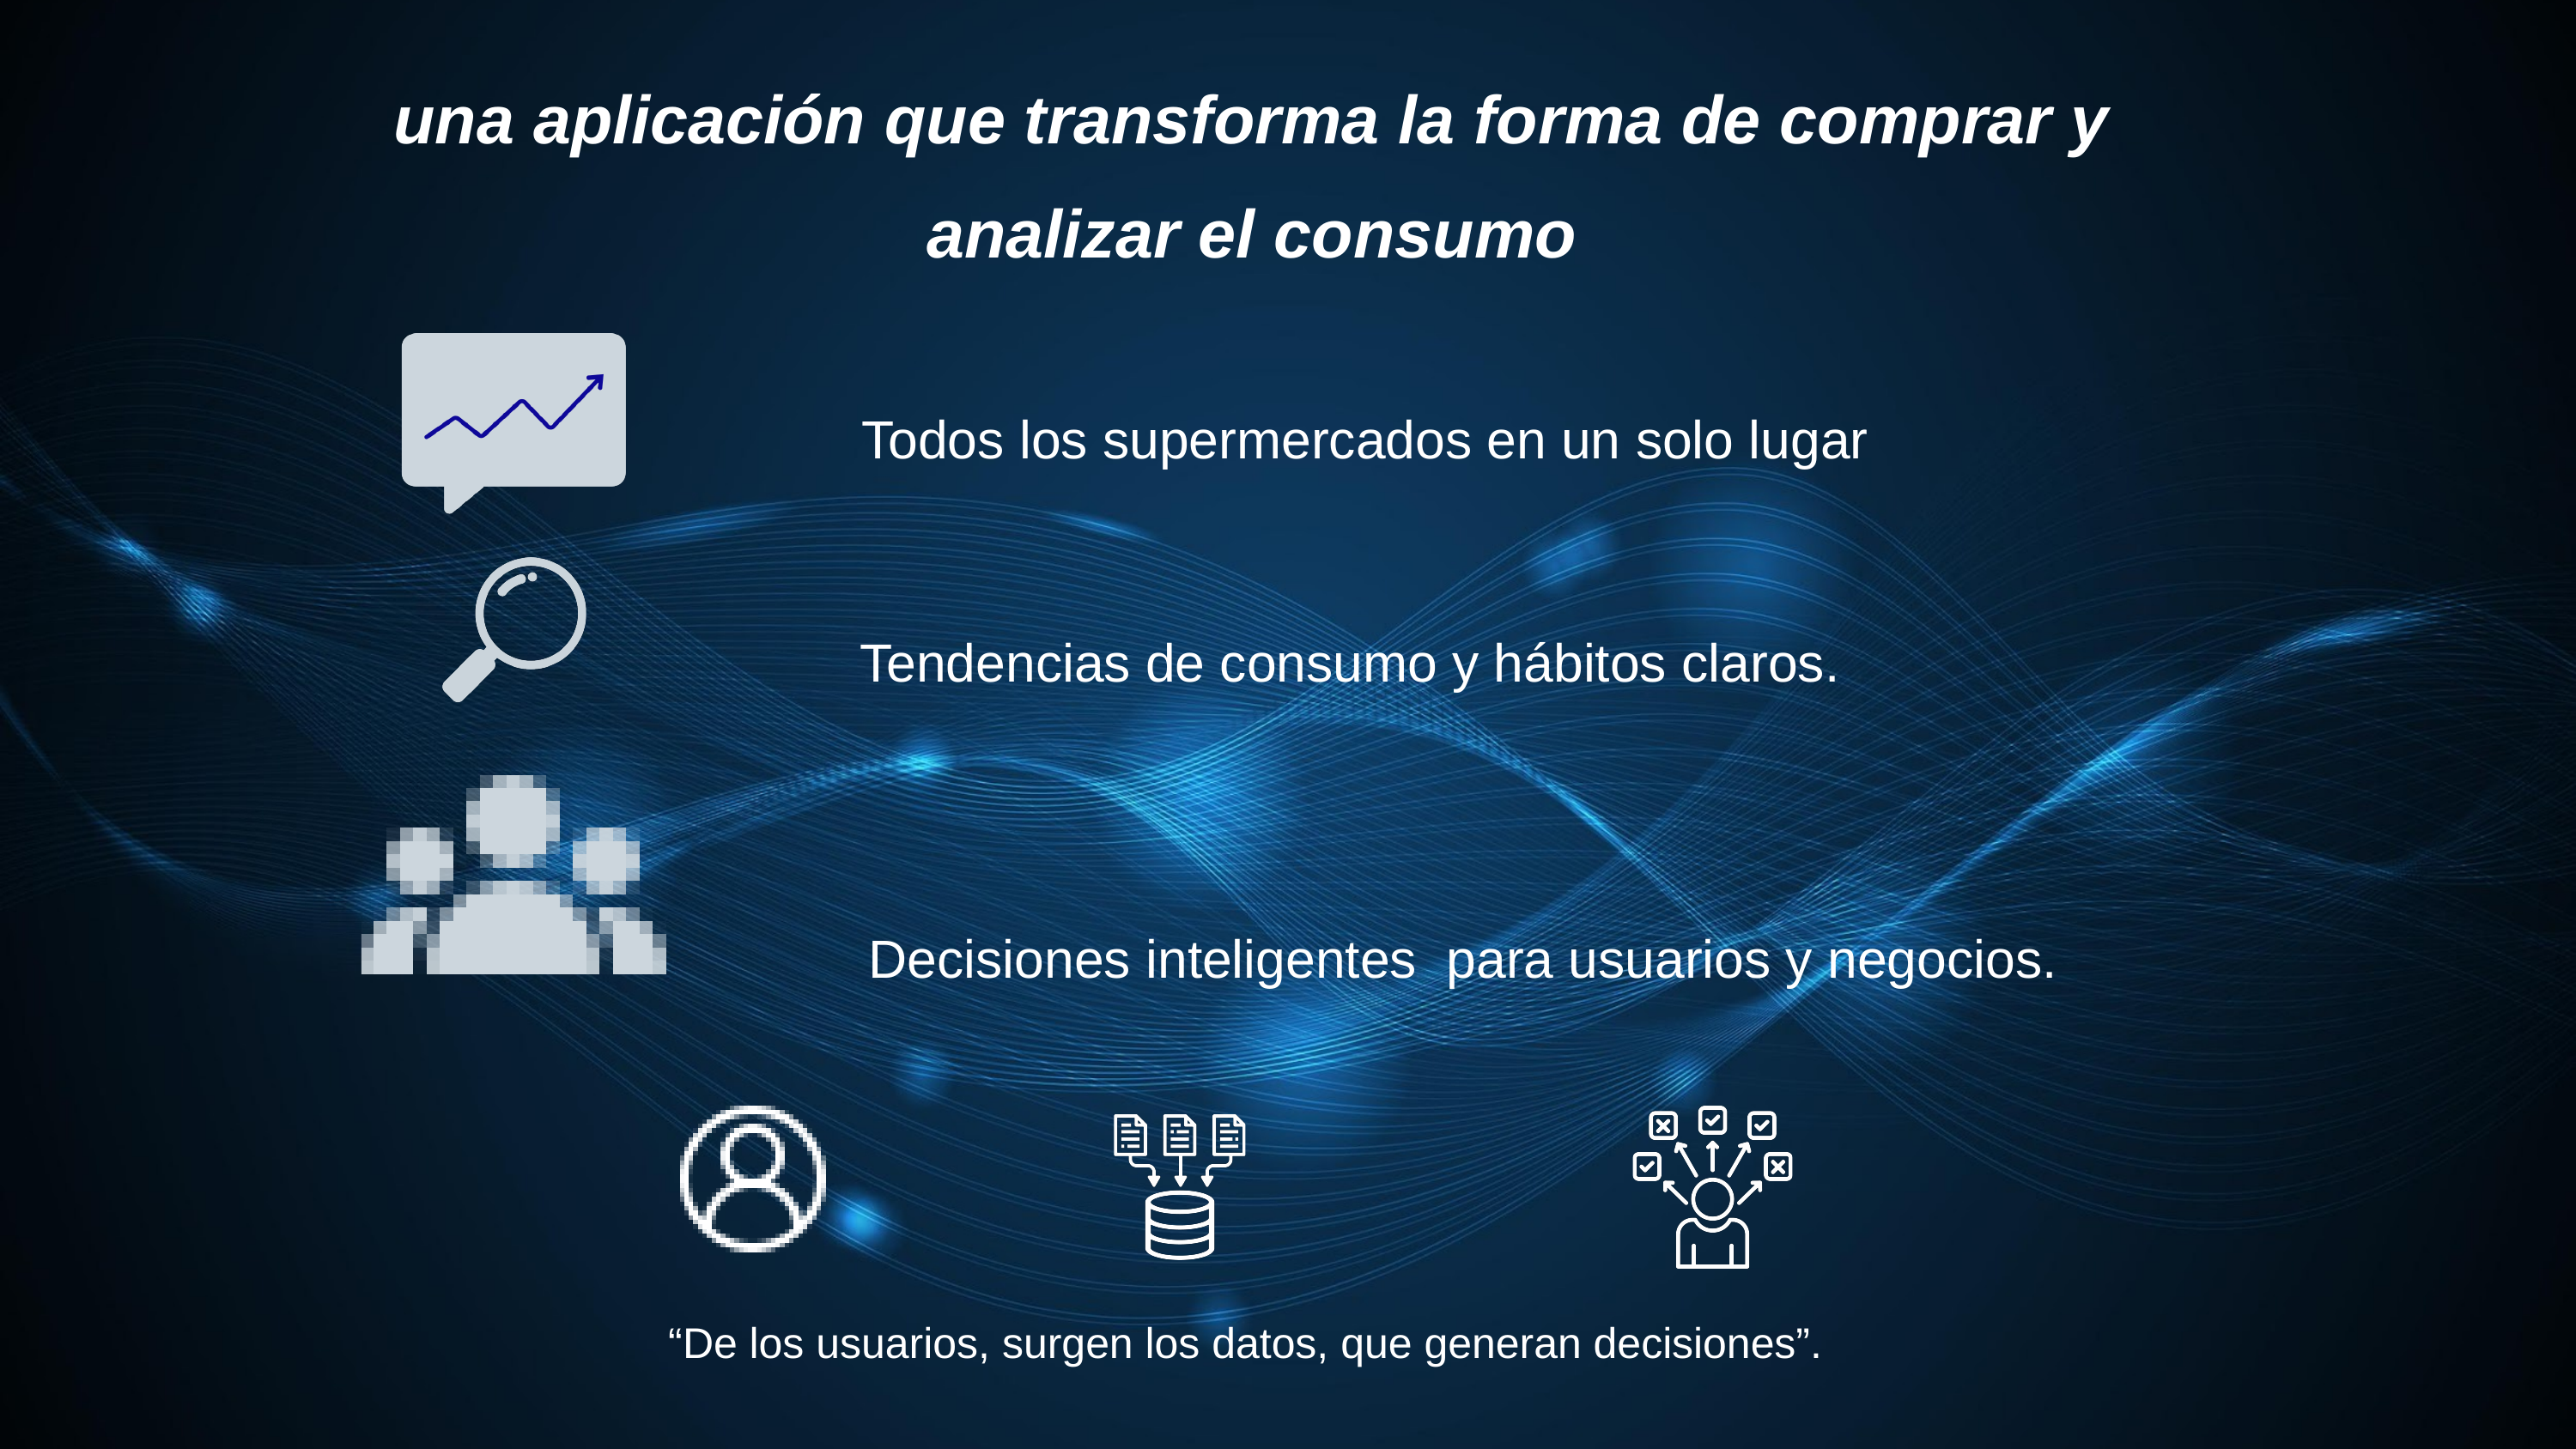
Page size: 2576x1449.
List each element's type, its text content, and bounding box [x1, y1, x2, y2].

text_box [401, 333, 626, 514]
text_box Todos los supermercados en un solo lugar [752, 379, 1978, 470]
text_box [1632, 1106, 1793, 1269]
text_box [0, 0, 2576, 1449]
text_box [1114, 1114, 1246, 1260]
text_box Tendencias de consumo y hábitos claros. [756, 602, 1945, 693]
text_box Decisiones inteligentes para usuarios y negocios. [745, 899, 2182, 990]
text_box [361, 775, 667, 974]
text_box [440, 557, 586, 703]
text_box [680, 1106, 826, 1252]
text_box “De los usuarios, surgen los datos, que generan decisiones”. [544, 1294, 1947, 1367]
text_box una aplicación que transforma la forma de comprar y analizar el consumo [302, 43, 2202, 271]
